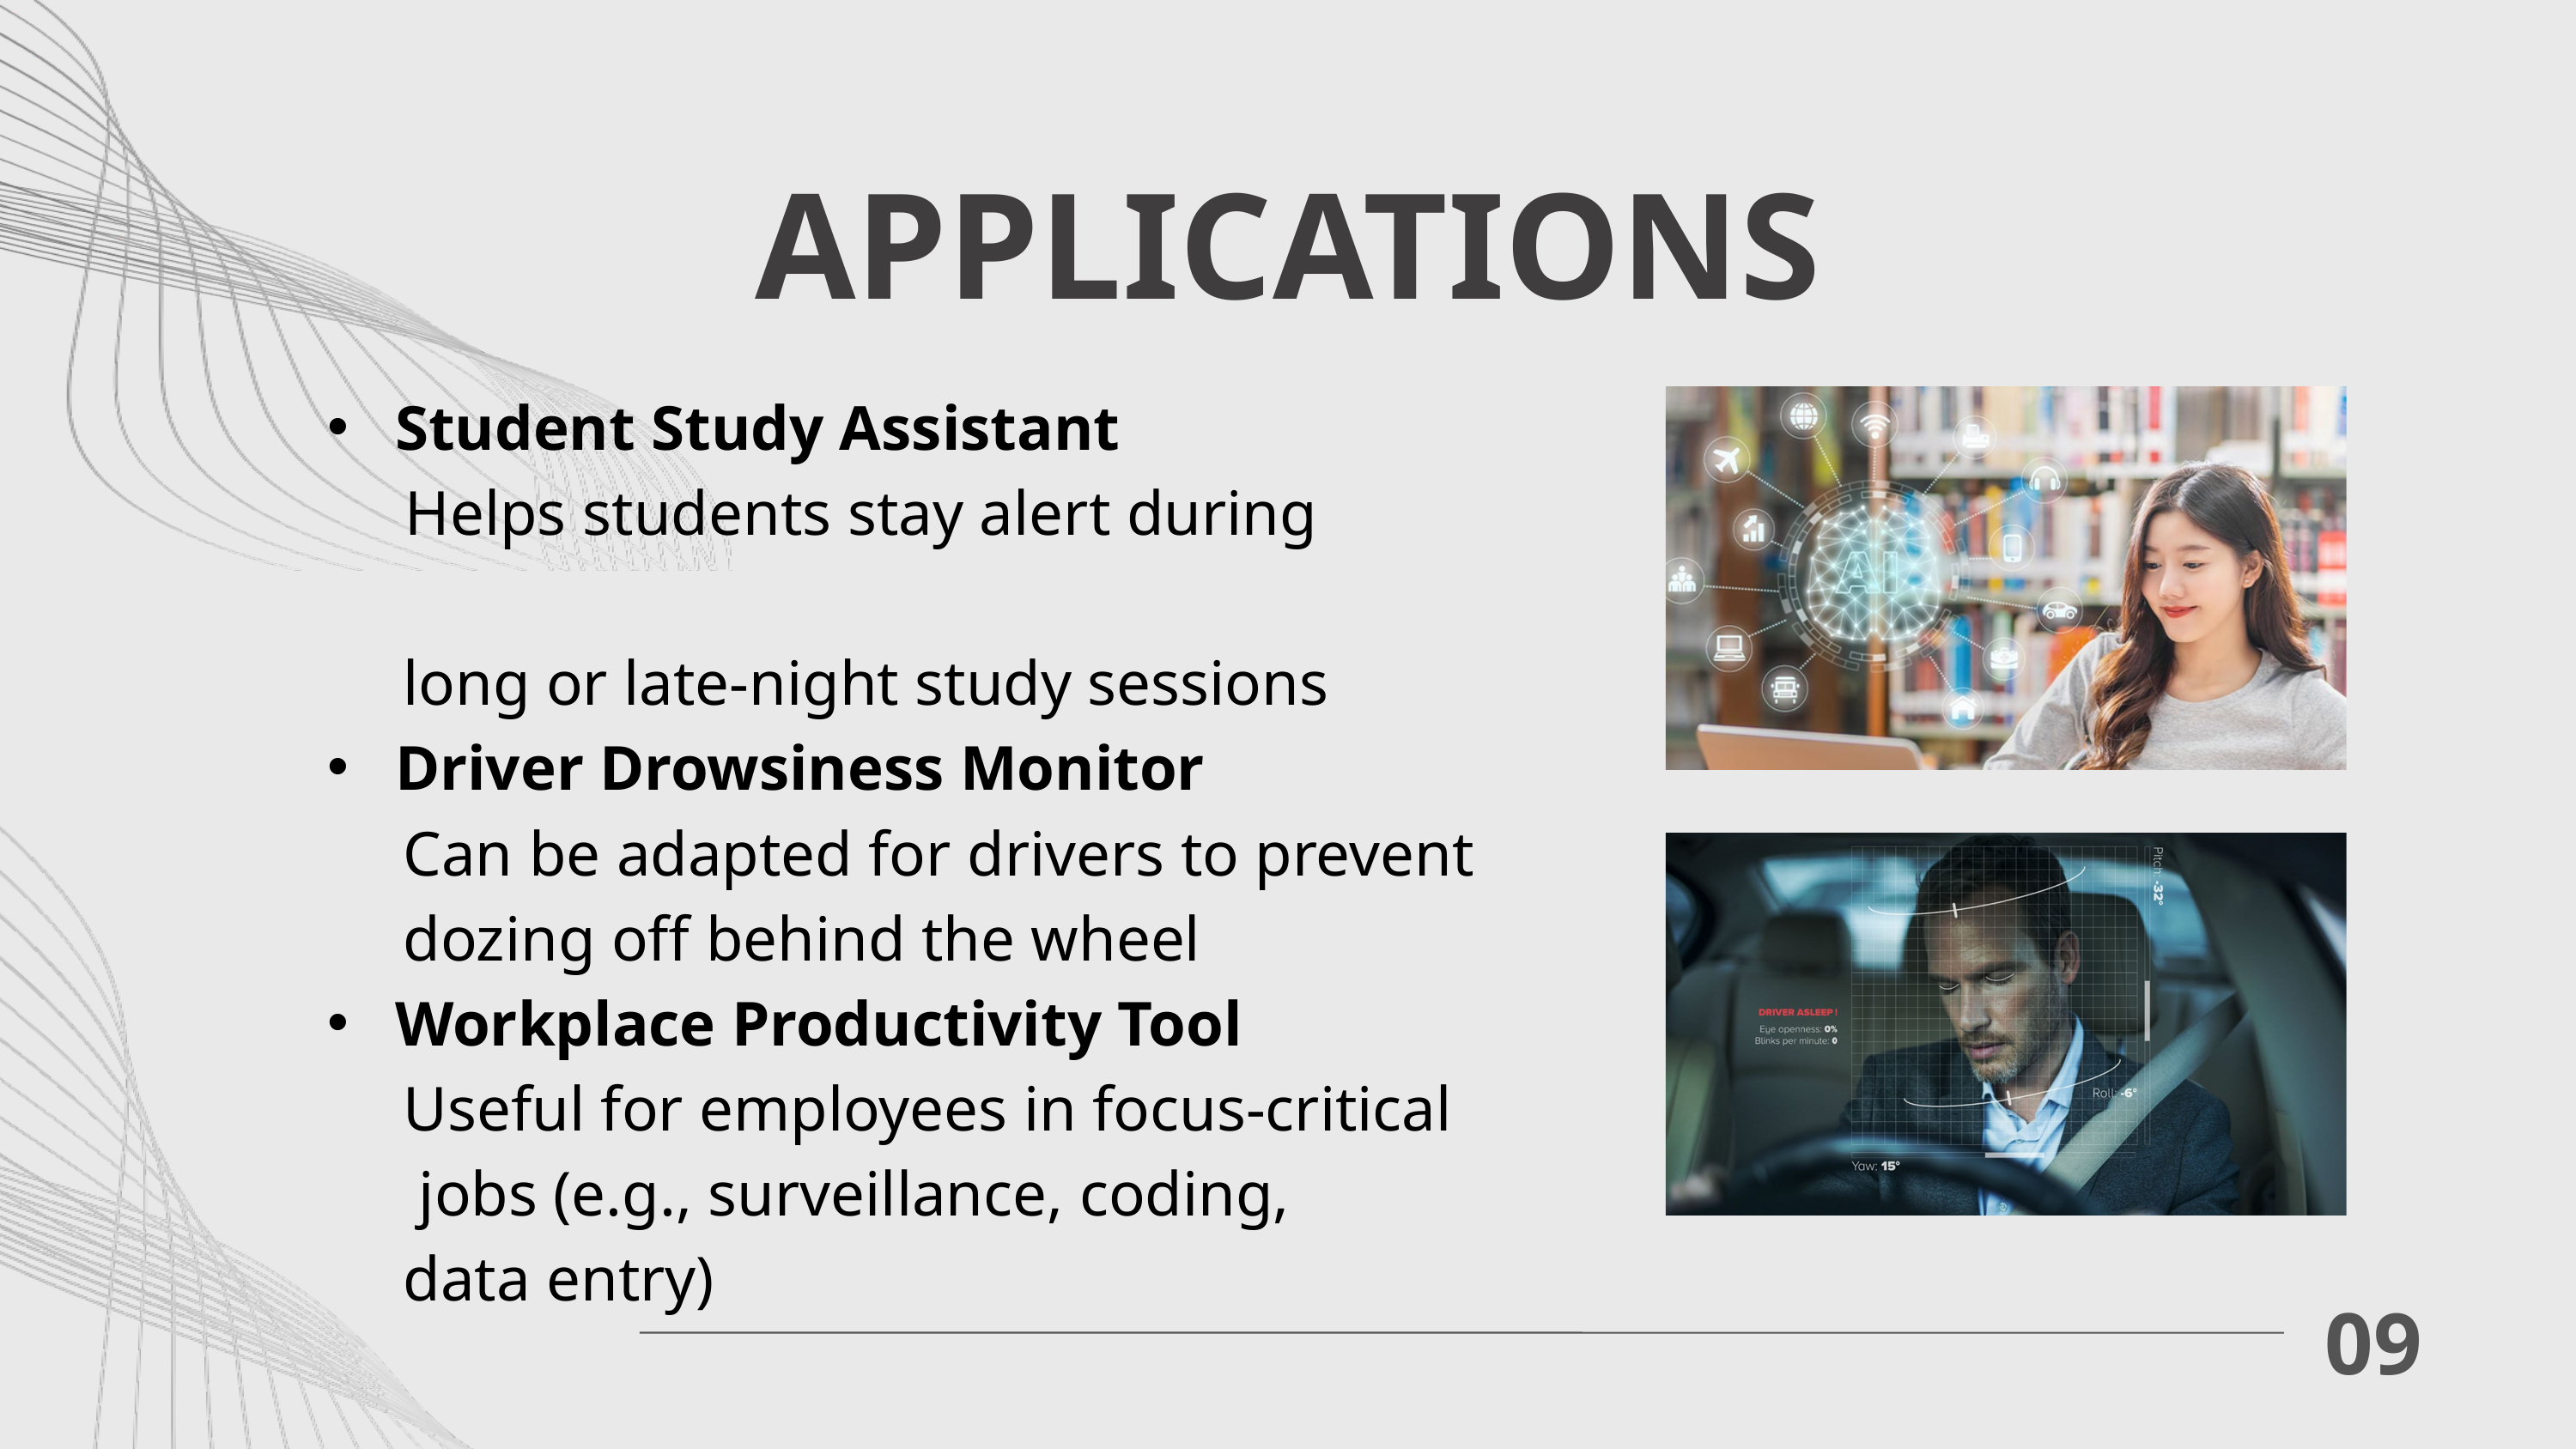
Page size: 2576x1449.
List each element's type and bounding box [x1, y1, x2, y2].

text_box [0, 0, 2464, 1449]
